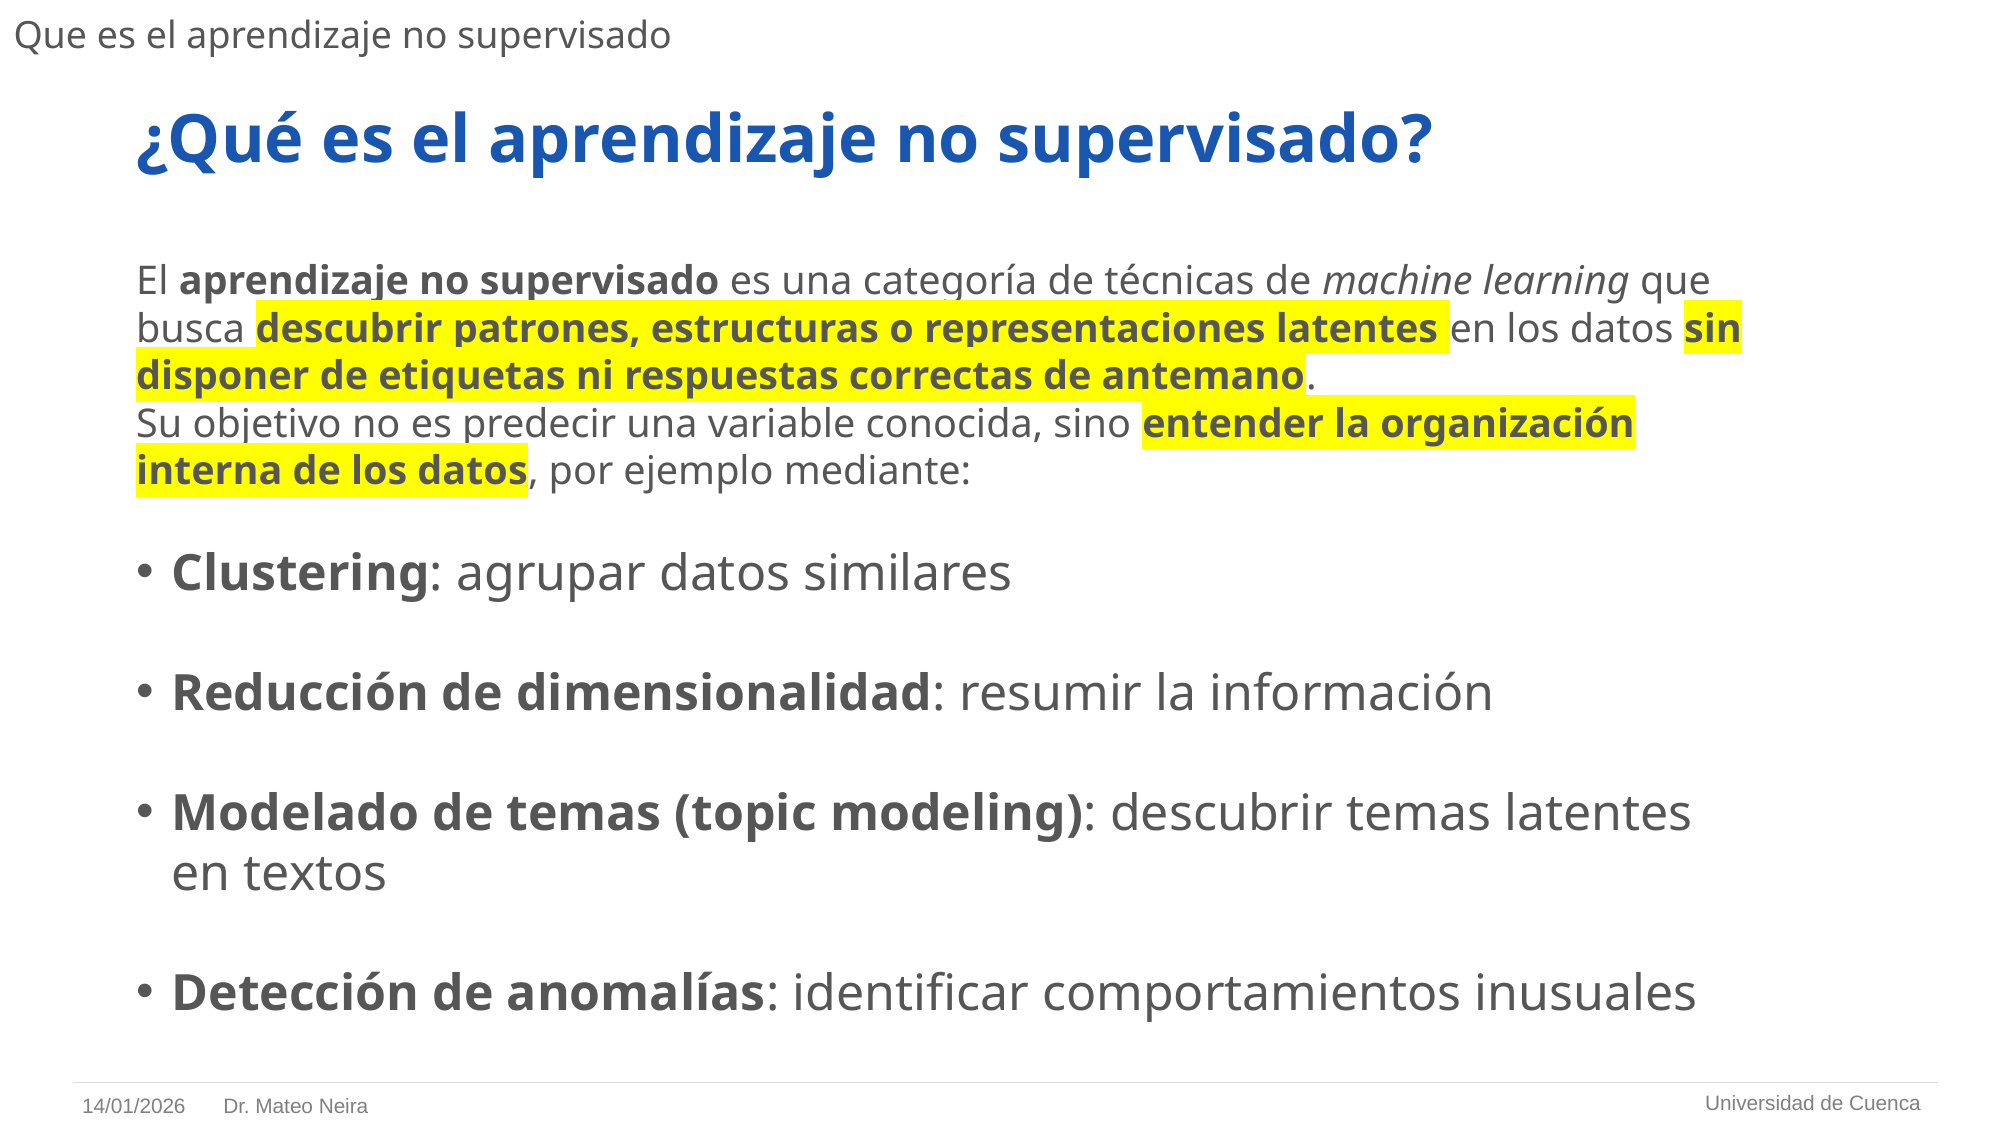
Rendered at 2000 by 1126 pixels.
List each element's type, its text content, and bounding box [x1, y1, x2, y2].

title Que es el aprendizaje no supervisado [13, 0, 1989, 67]
text_box ¿Qué es el aprendizaje no supervisado? El aprendizaje no supervisado es una categoría de técnicas de machine learning que busca descubrir patrones, estructuras o representaciones latentes en los datos sin disponer de etiquetas ni respuestas correctas de antemano. Su objetivo no es predecir una variable conocida, sino entender la organización interna de los datos, por ejemplo mediante: Clustering: agrupar datos similares Reducción de dimensionalidad: resumir la información Modelado de temas (topic modeling): descubrir temas latentes en textos Detección de anomalías: identificar comportamientos inusuales [121, 87, 1759, 1028]
